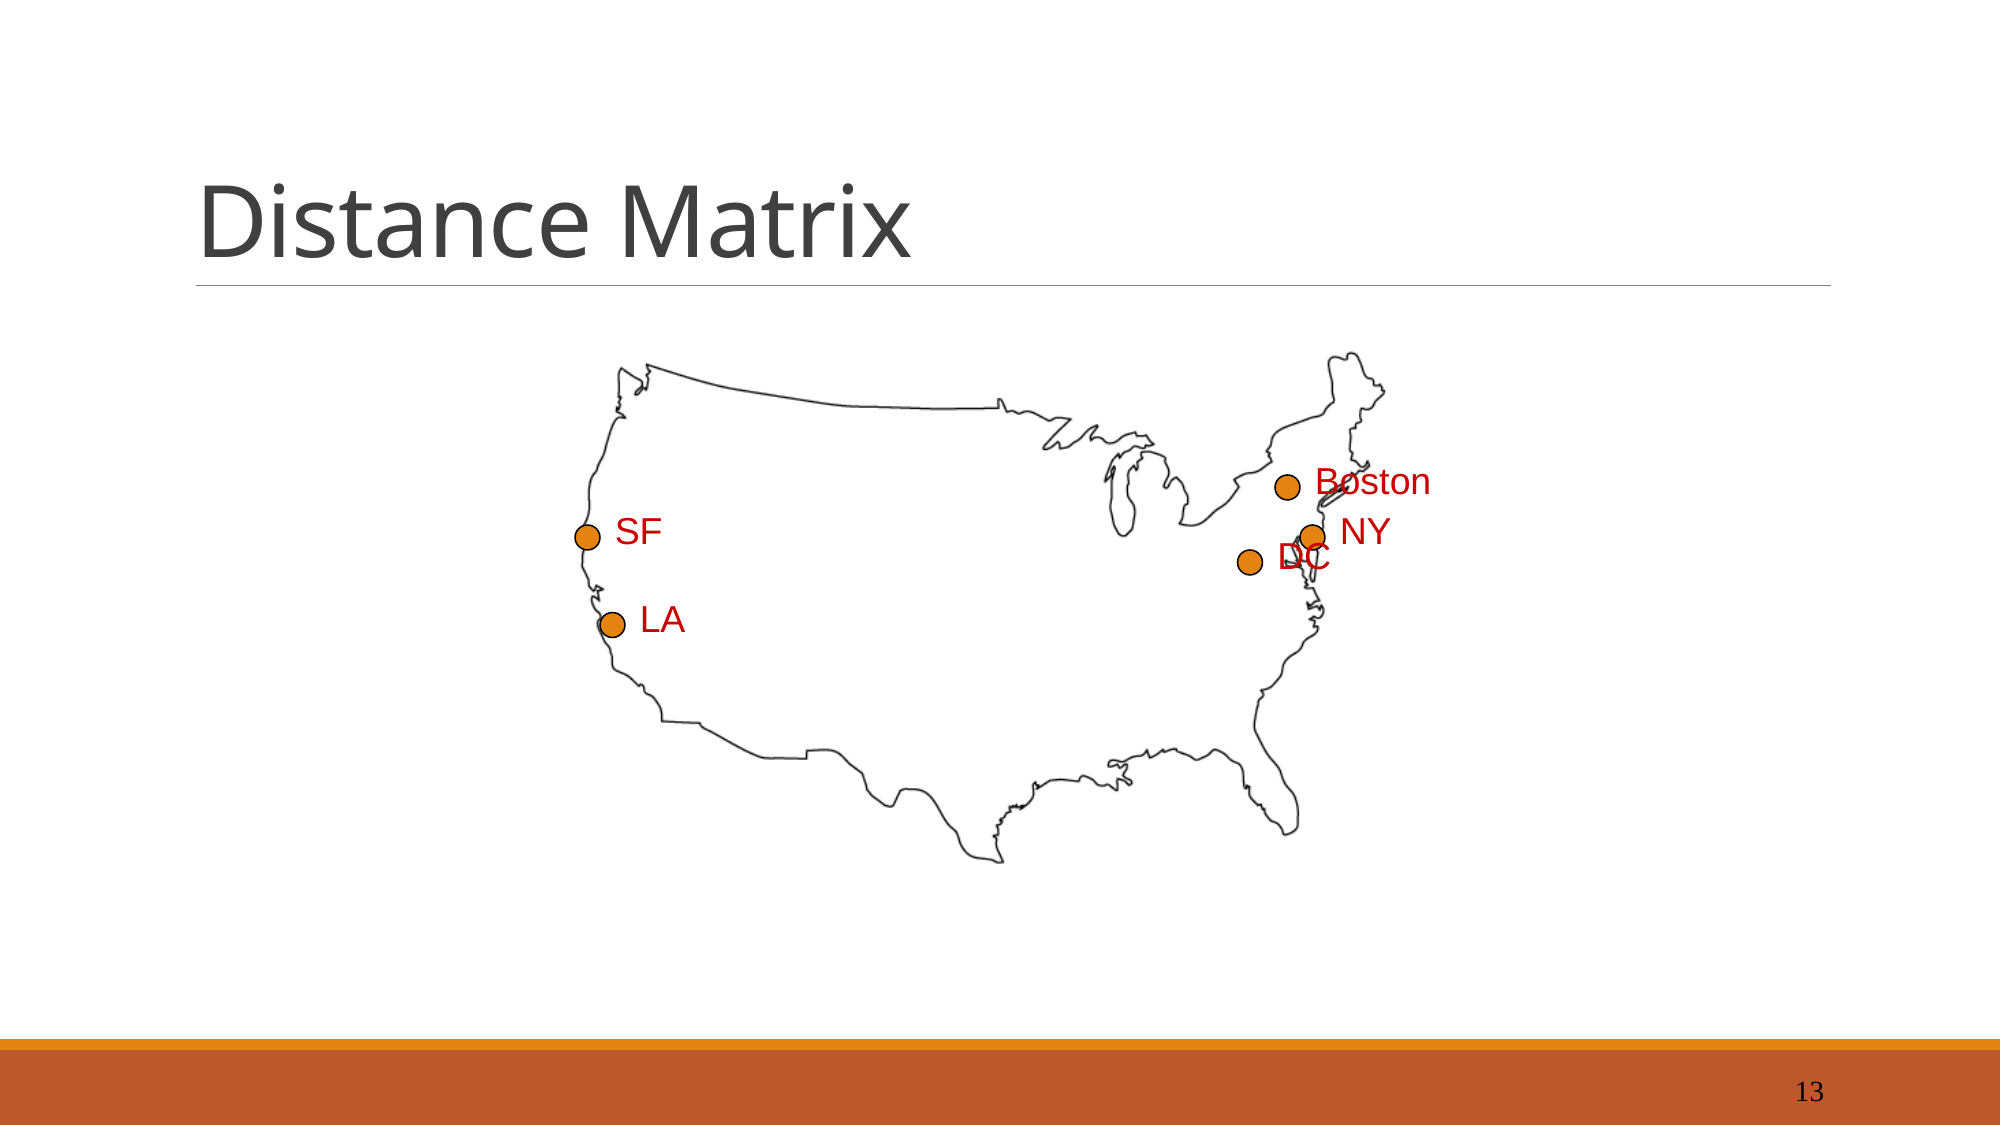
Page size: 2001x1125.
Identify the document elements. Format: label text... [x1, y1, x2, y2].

slide_number 13 [1624, 1059, 1840, 1120]
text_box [574, 349, 1526, 869]
title Distance Matrix [180, 47, 1830, 285]
